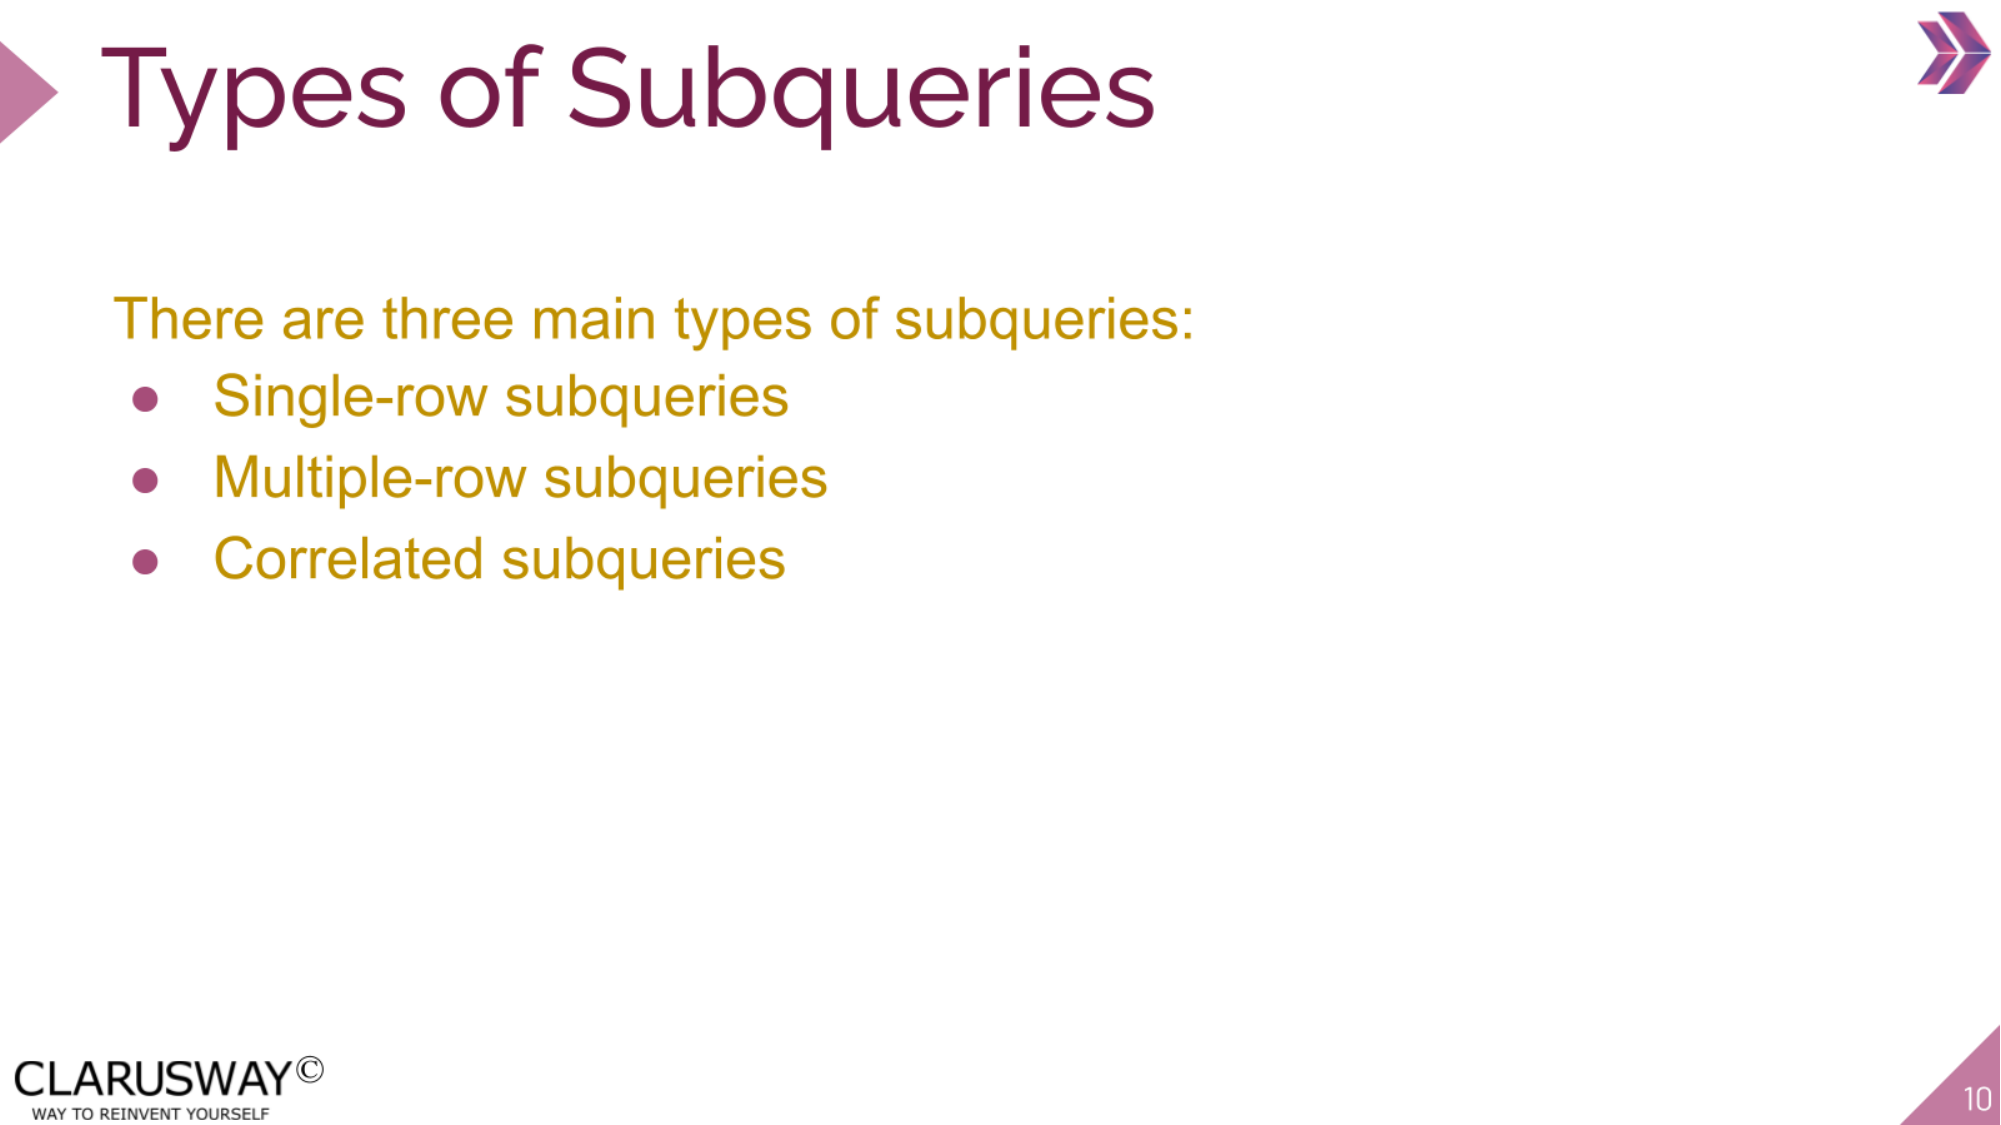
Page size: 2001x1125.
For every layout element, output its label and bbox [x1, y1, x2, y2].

list [0, 0, 2000, 1125]
